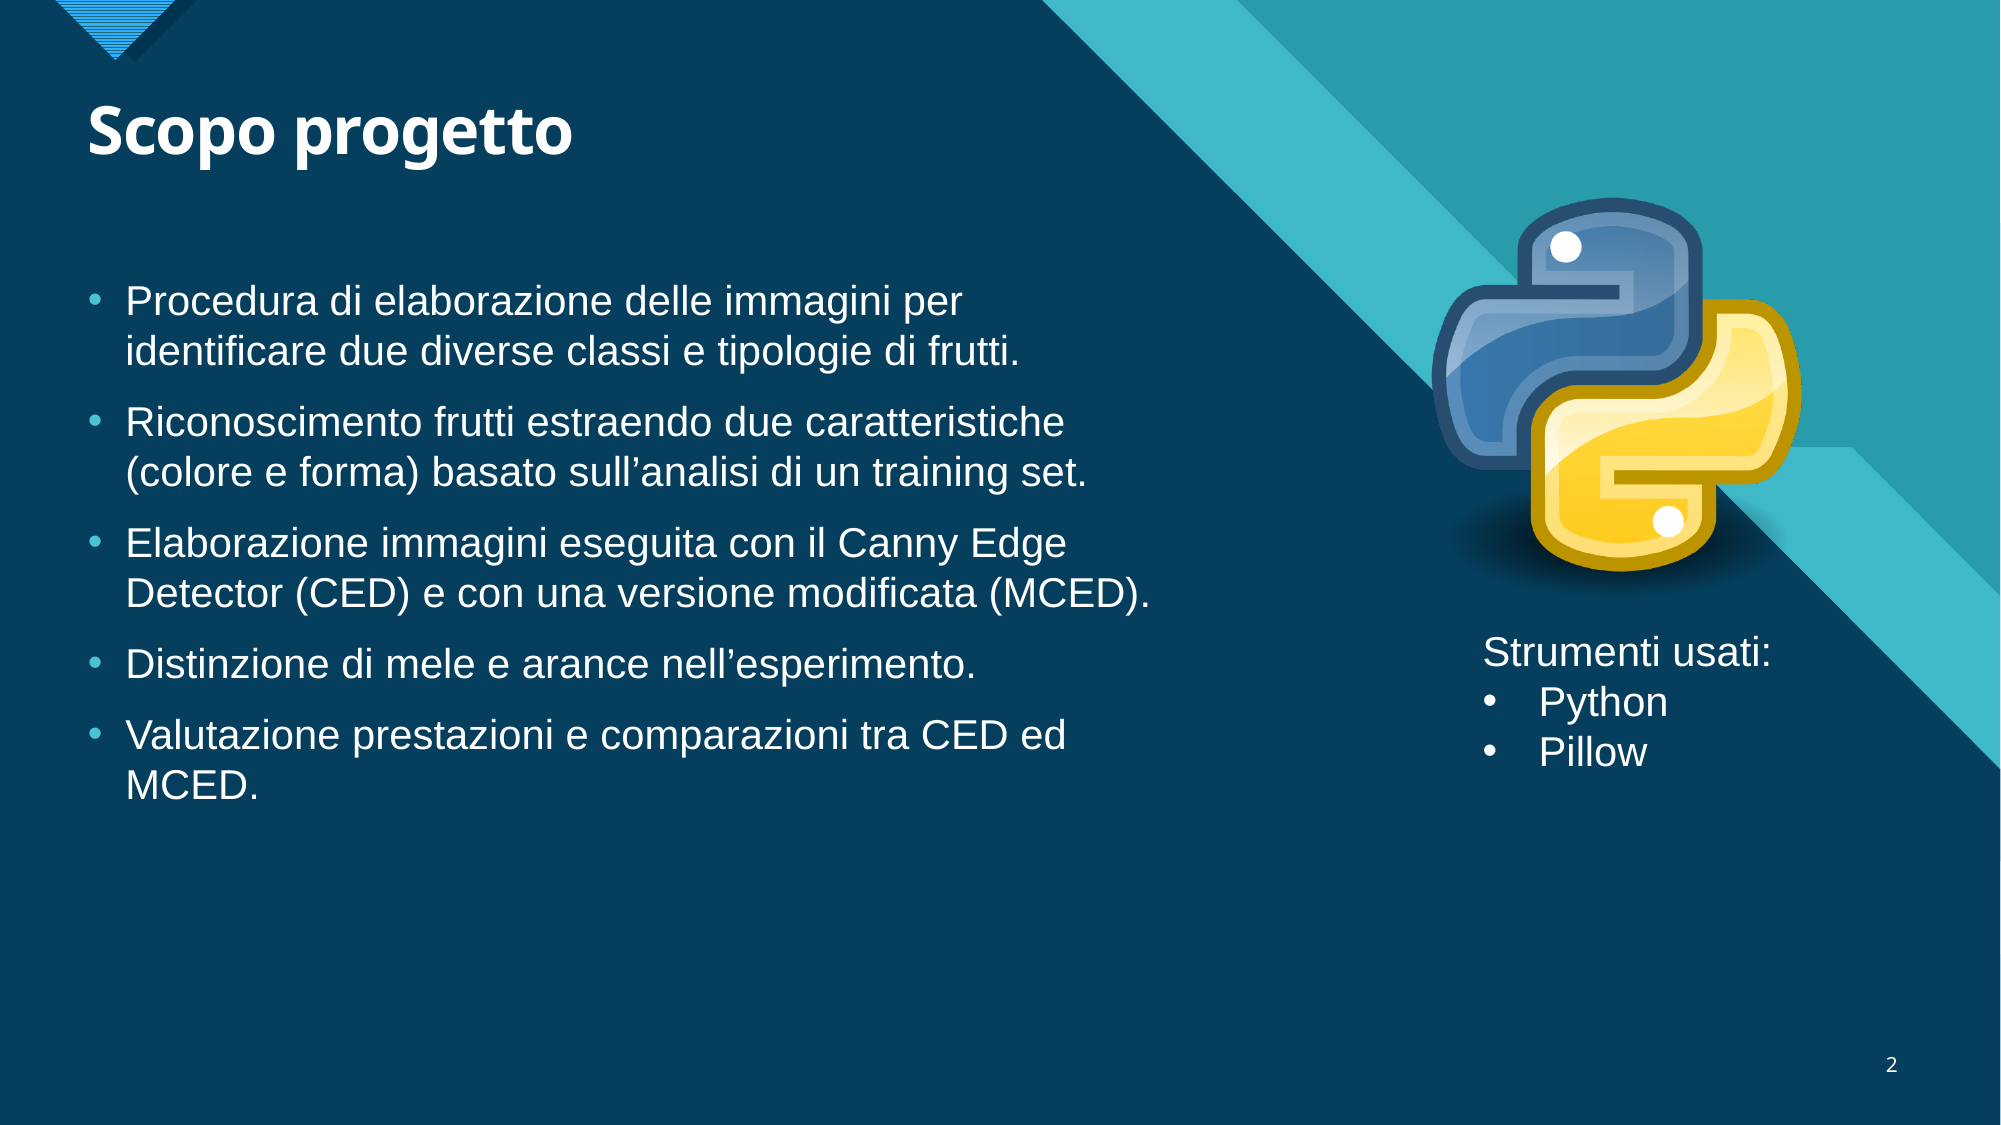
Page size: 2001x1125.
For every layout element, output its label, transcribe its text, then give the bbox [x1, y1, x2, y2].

list Procedura di elaborazione delle immagini per identificare due diverse classi e tipologie di frutti. Riconoscimento frutti estraendo due caratteristiche (colore e forma) basato sull’analisi di un training set. Elaborazione immagini eseguita con il Canny Edge Detector (CED) e con una versione modificata (MCED). Distinzione di mele e arance nell’esperimento. Valutazione prestazioni e comparazioni tra CED ed MCED. [72, 266, 1175, 939]
slide_number 2 [1845, 1035, 1913, 1096]
title Scopo progetto [72, 89, 1913, 177]
picture [1407, 188, 1826, 593]
text_box Strumenti usati: Python Pillow [1467, 617, 1788, 783]
